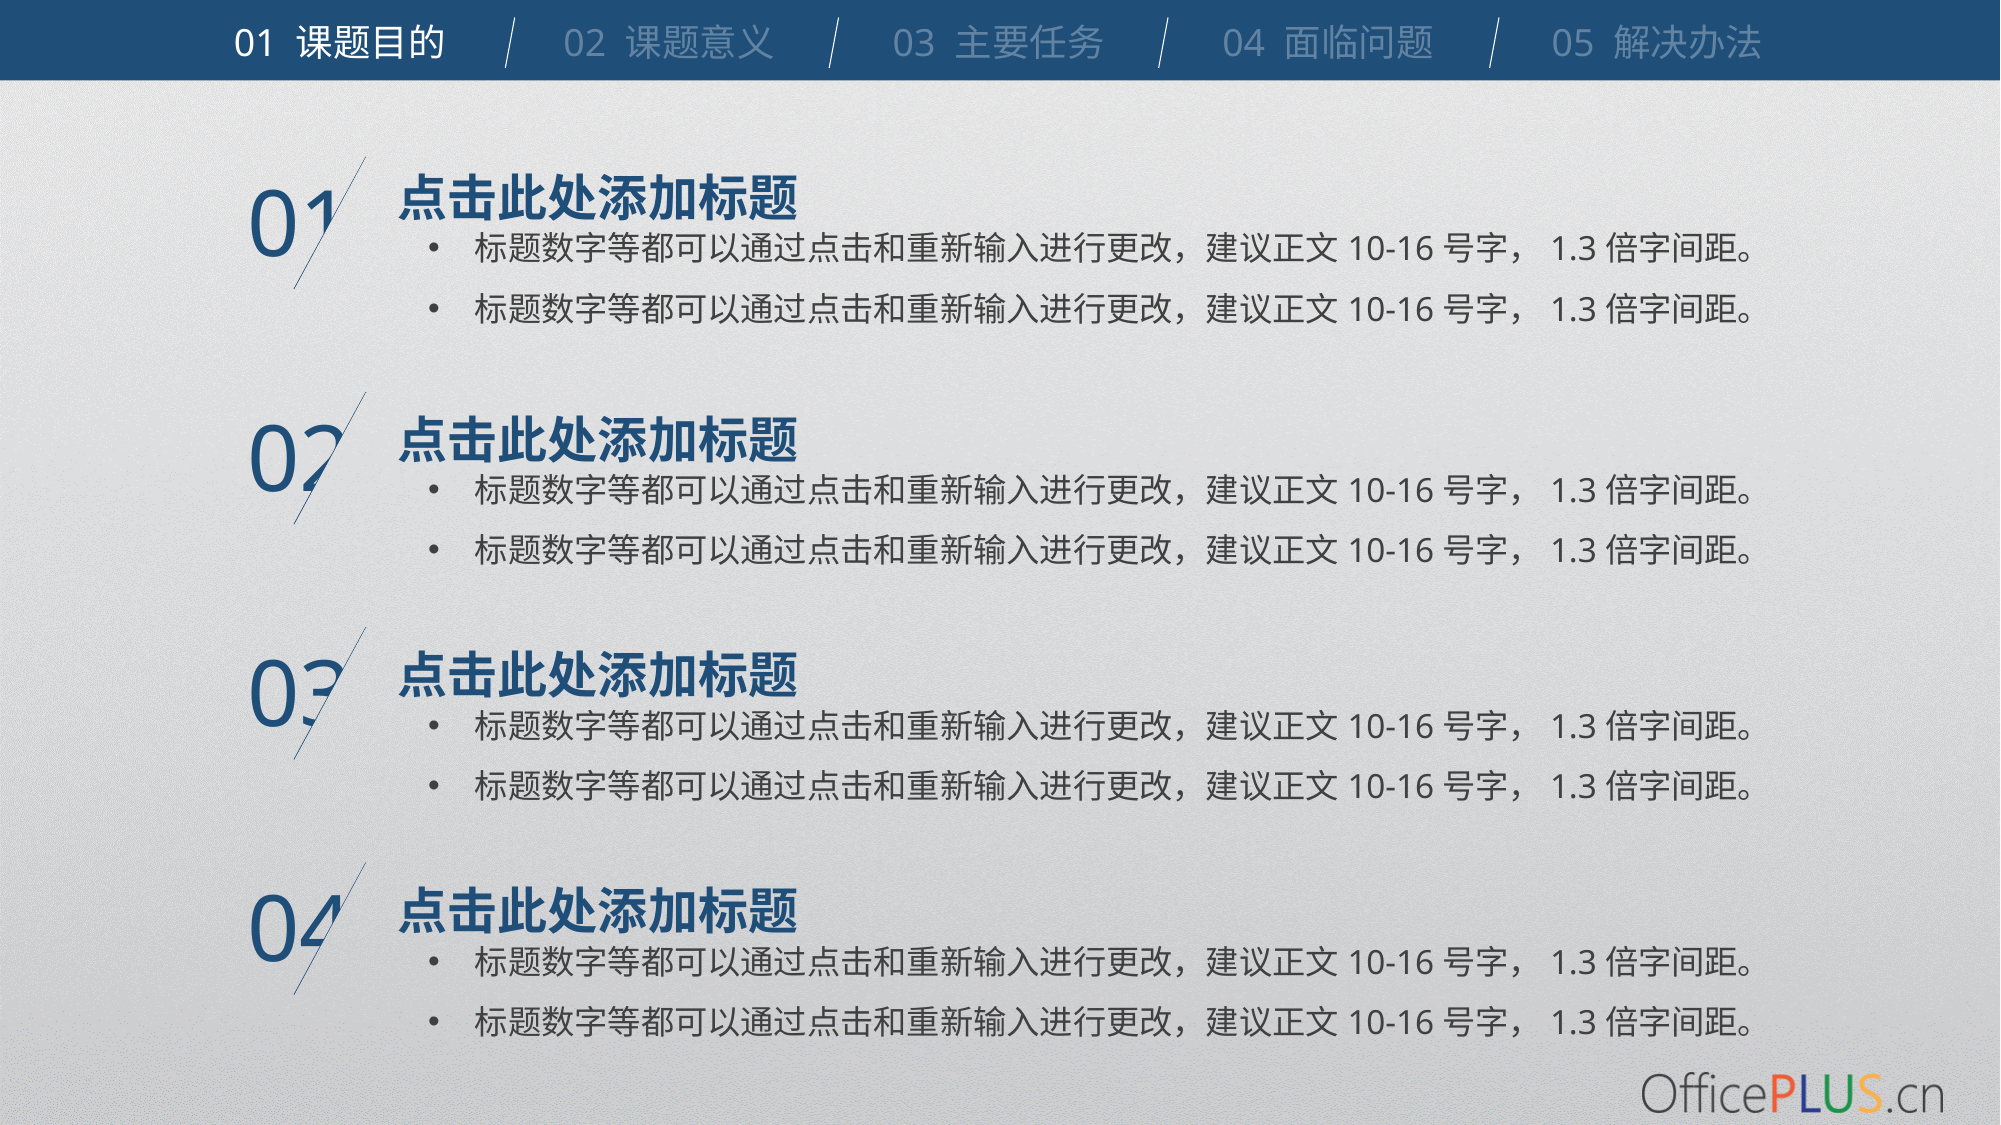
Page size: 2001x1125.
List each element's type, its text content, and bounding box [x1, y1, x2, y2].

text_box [233, 149, 366, 333]
text_box 点击此处添加标题 [383, 141, 813, 234]
text_box 01 课题目的 [219, 11, 461, 71]
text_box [505, 17, 515, 68]
text_box 点击此处添加标题 [383, 853, 813, 947]
text_box 02 课题意义 [548, 11, 790, 71]
text_box [0, 0, 2000, 81]
text_box 点击此处添加标题 [383, 383, 813, 476]
text_box 点击此处添加标题 [383, 618, 813, 711]
text_box 标题数字等都可以通过点击和重新输入进行更改，建议正文10-16号字，1.3倍字间距。 标题数字等都可以通过点击和重新输入进行更改，建议正文10-16号字，1.3倍字间距。 [413, 689, 1975, 813]
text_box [233, 855, 366, 1039]
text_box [1489, 17, 1500, 68]
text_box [829, 17, 839, 68]
text_box 03 主要任务 [878, 11, 1120, 71]
text_box 05 解决办法 [1536, 11, 1779, 71]
picture [0, 0, 2001, 1125]
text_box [233, 620, 366, 804]
text_box 04 面临问题 [1207, 11, 1449, 71]
text_box 标题数字等都可以通过点击和重新输入进行更改，建议正文10-16号字，1.3倍字间距。 标题数字等都可以通过点击和重新输入进行更改，建议正文10-16号字，1.3倍字间距。 [413, 925, 1975, 1049]
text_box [233, 388, 374, 575]
text_box 标题数字等都可以通过点击和重新输入进行更改，建议正文10-16号字，1.3倍字间距。 标题数字等都可以通过点击和重新输入进行更改，建议正文10-16号字，1.3倍字间距。 [413, 212, 1975, 336]
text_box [1158, 17, 1169, 68]
text_box 标题数字等都可以通过点击和重新输入进行更改，建议正文10-16号字，1.3倍字间距。 标题数字等都可以通过点击和重新输入进行更改，建议正文10-16号字，1.3倍字间距。 [413, 453, 1975, 577]
